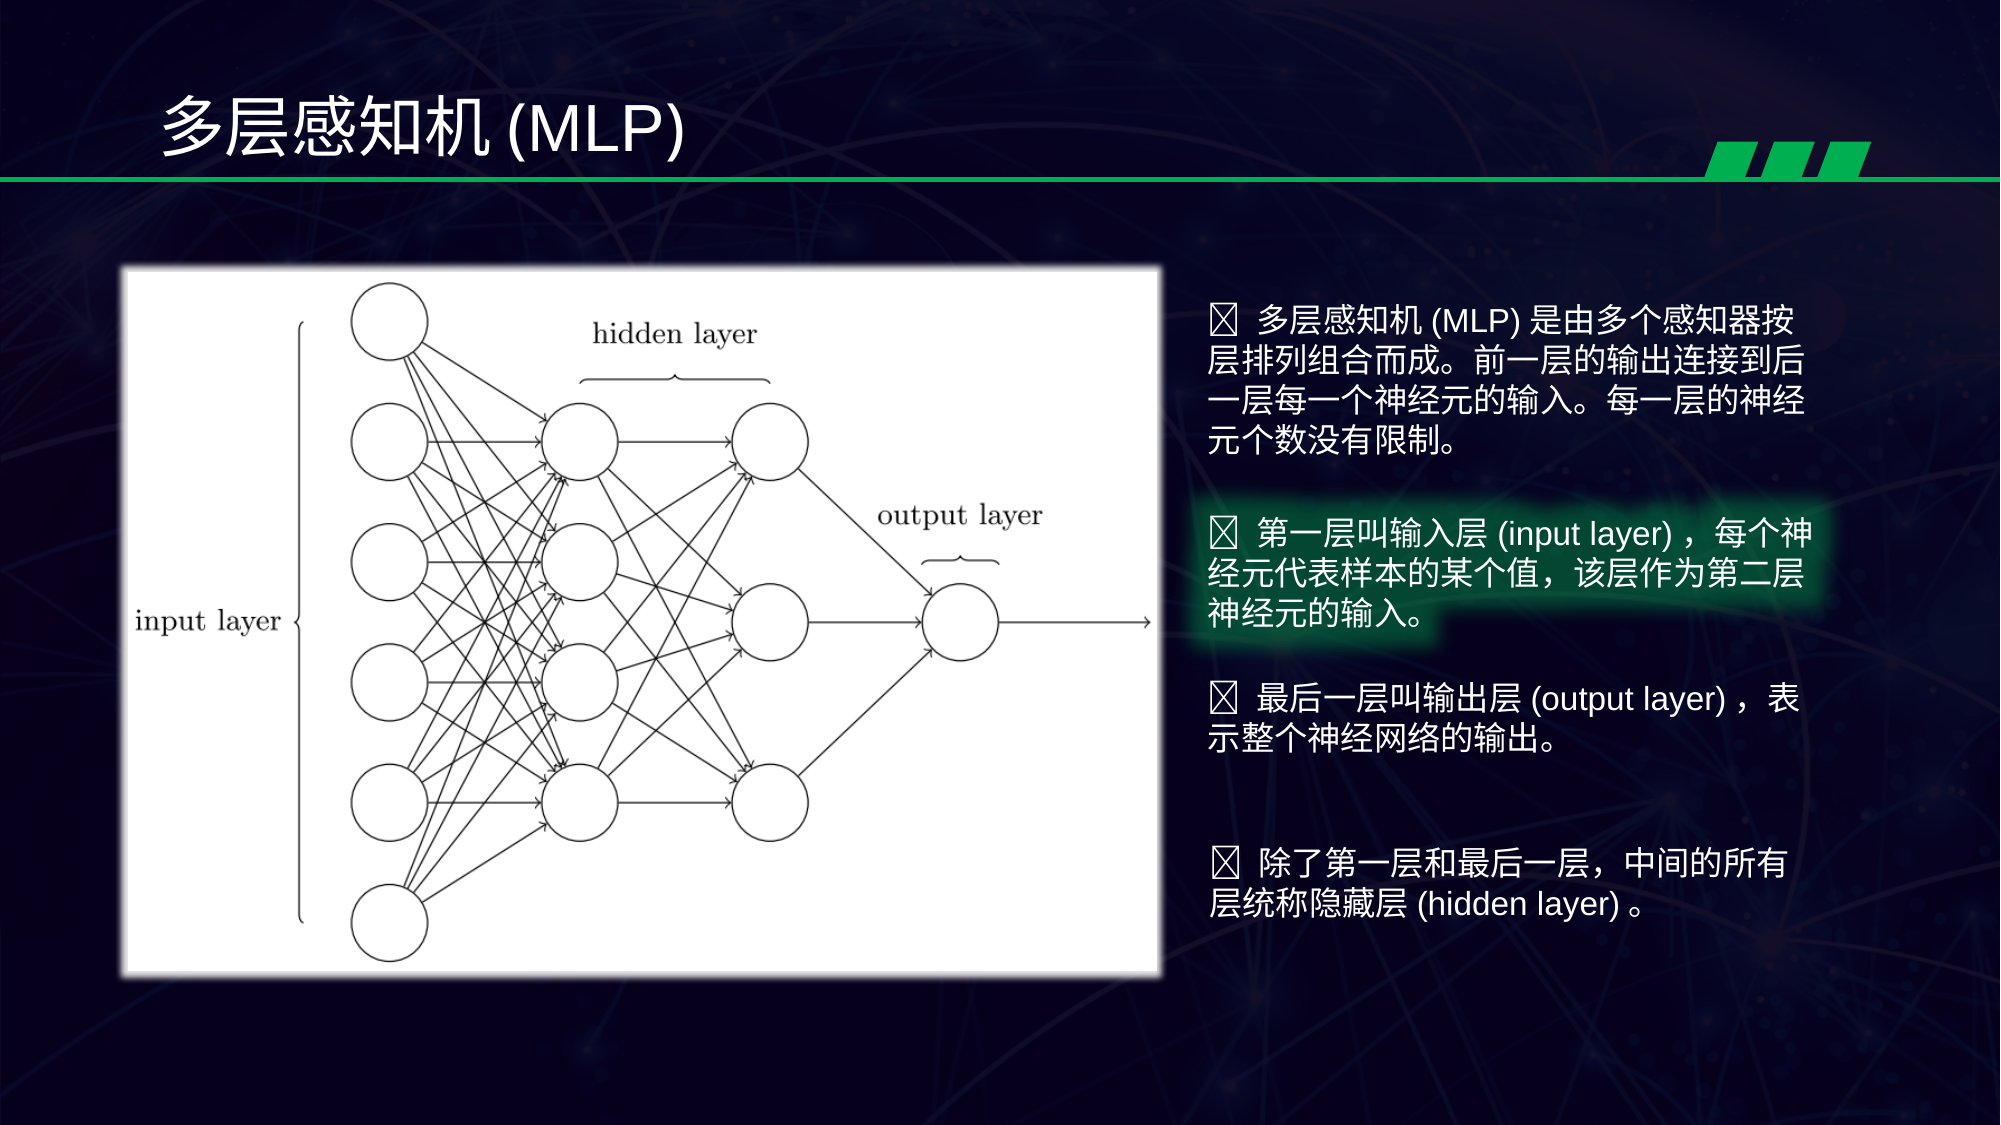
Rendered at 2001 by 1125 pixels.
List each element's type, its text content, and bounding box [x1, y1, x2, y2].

text_box  第一层叫输入层(input layer)，每个神经元代表样本的某个值，该层作为第二层神经元的输入。 [1193, 505, 1834, 640]
text_box  除了第一层和最后一层，中间的所有层统称隐藏层(hidden layer)。 [1194, 834, 1836, 929]
text_box  最后一层叫输出层(output layer)，表示整个神经网络的输出。 [1193, 669, 1834, 765]
text_box 多层感知机(MLP) [143, 77, 1230, 141]
picture [128, 272, 1157, 971]
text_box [0, 141, 2000, 180]
text_box  多层感知机(MLP)是由多个感知器按层排列组合而成。前一层的输出连接到后一层每一个神经元的输入。每一层的神经元个数没有限制。 [1193, 291, 1834, 467]
